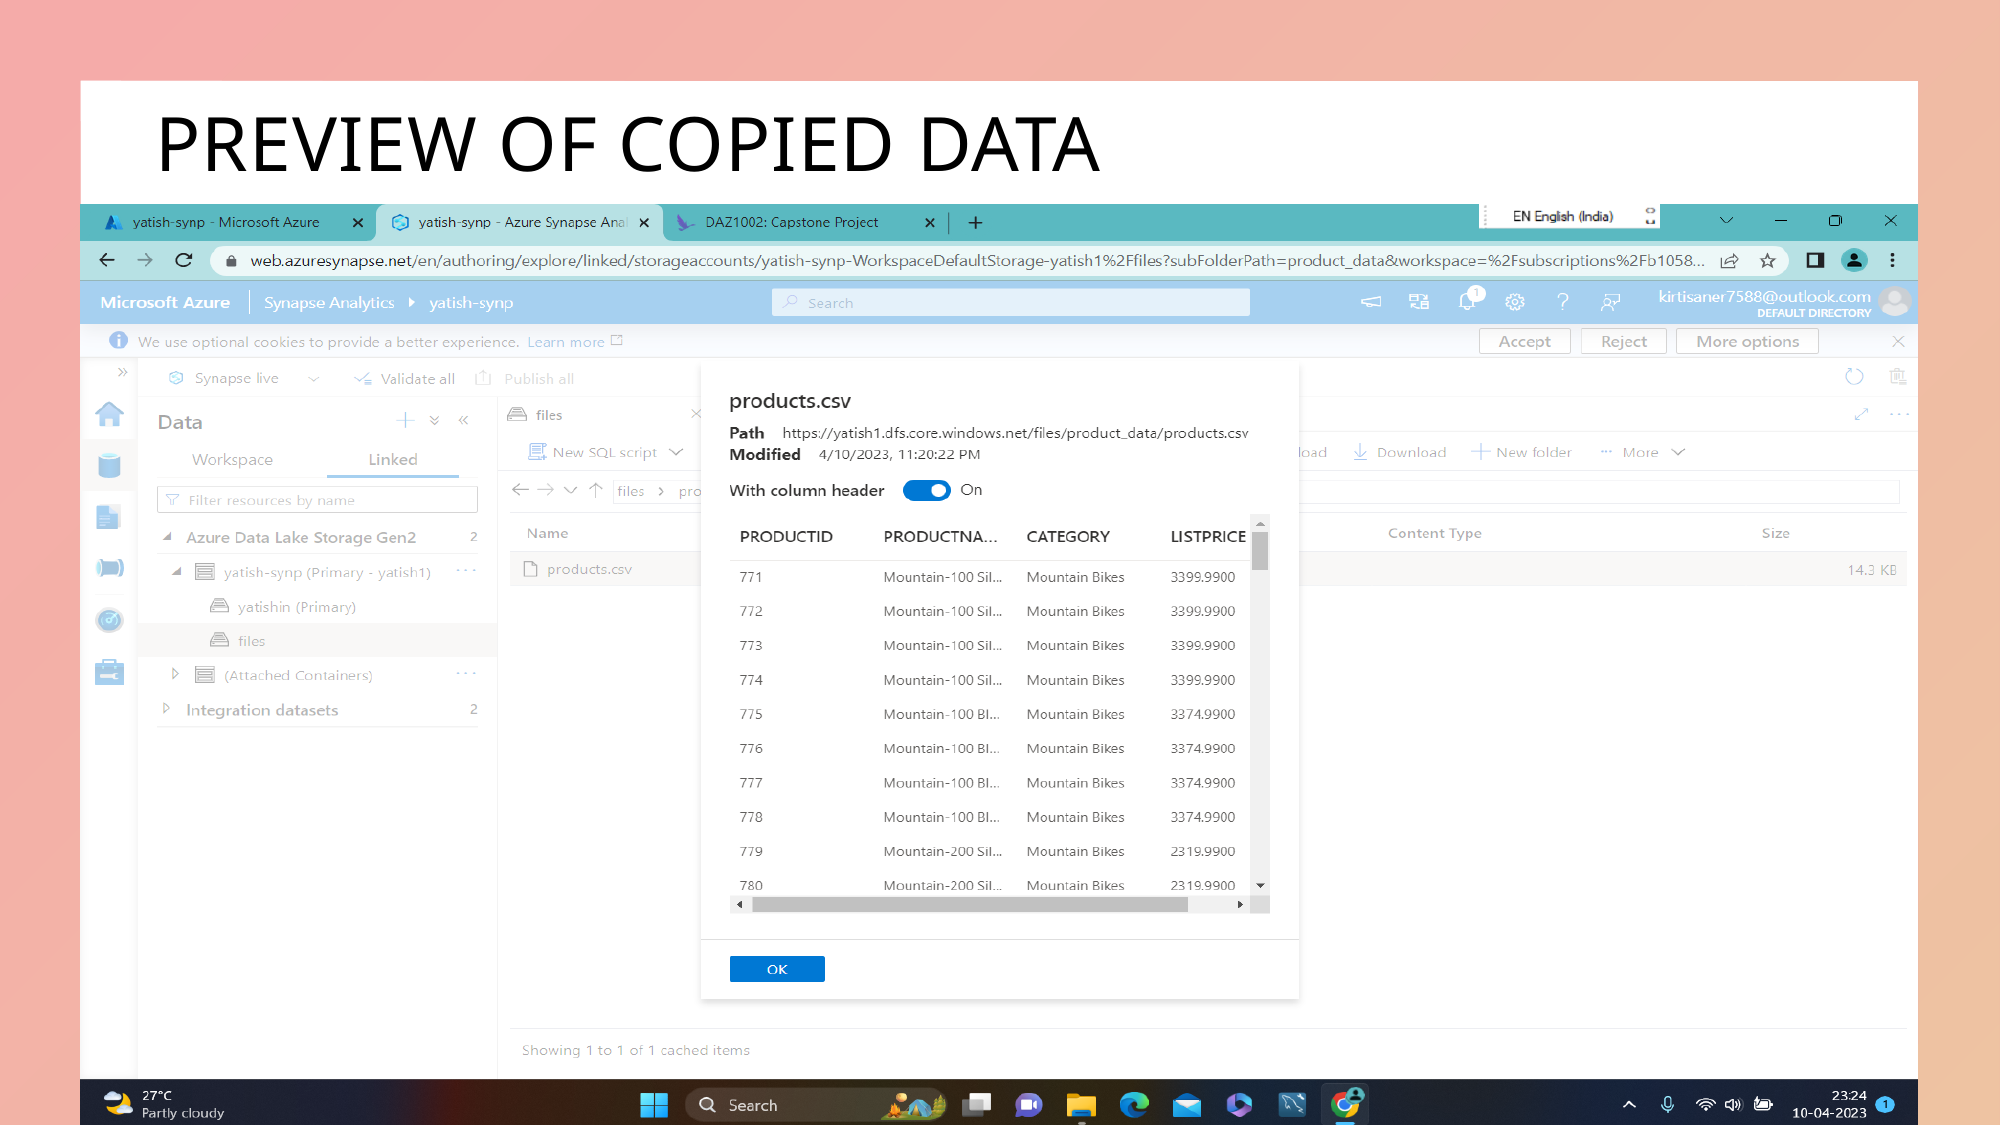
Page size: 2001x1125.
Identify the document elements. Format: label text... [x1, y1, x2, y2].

picture [80, 204, 1918, 1125]
title PREVIEW OF COPIED DATA [137, 91, 1863, 200]
